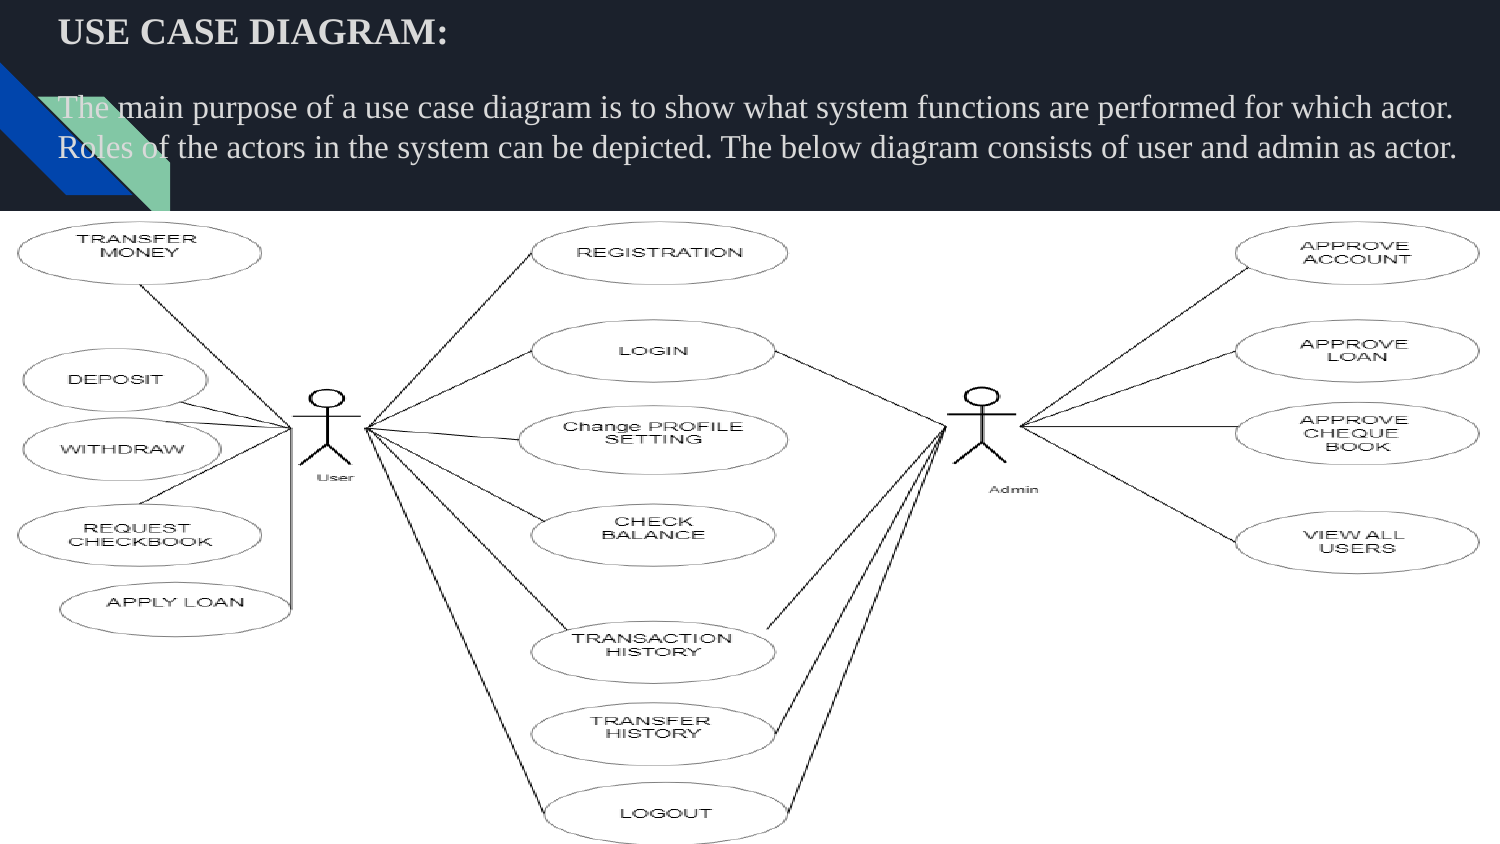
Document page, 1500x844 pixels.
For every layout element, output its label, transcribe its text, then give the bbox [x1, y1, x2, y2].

picture [0, 210, 1500, 844]
text_box USE CASE DIAGRAM: The main purpose of a use case diagram is to show what system functions are performed for which actor. Roles of the actors in the system can be depicted. The below diagram consists of user and admin as actor. [42, 0, 1500, 172]
